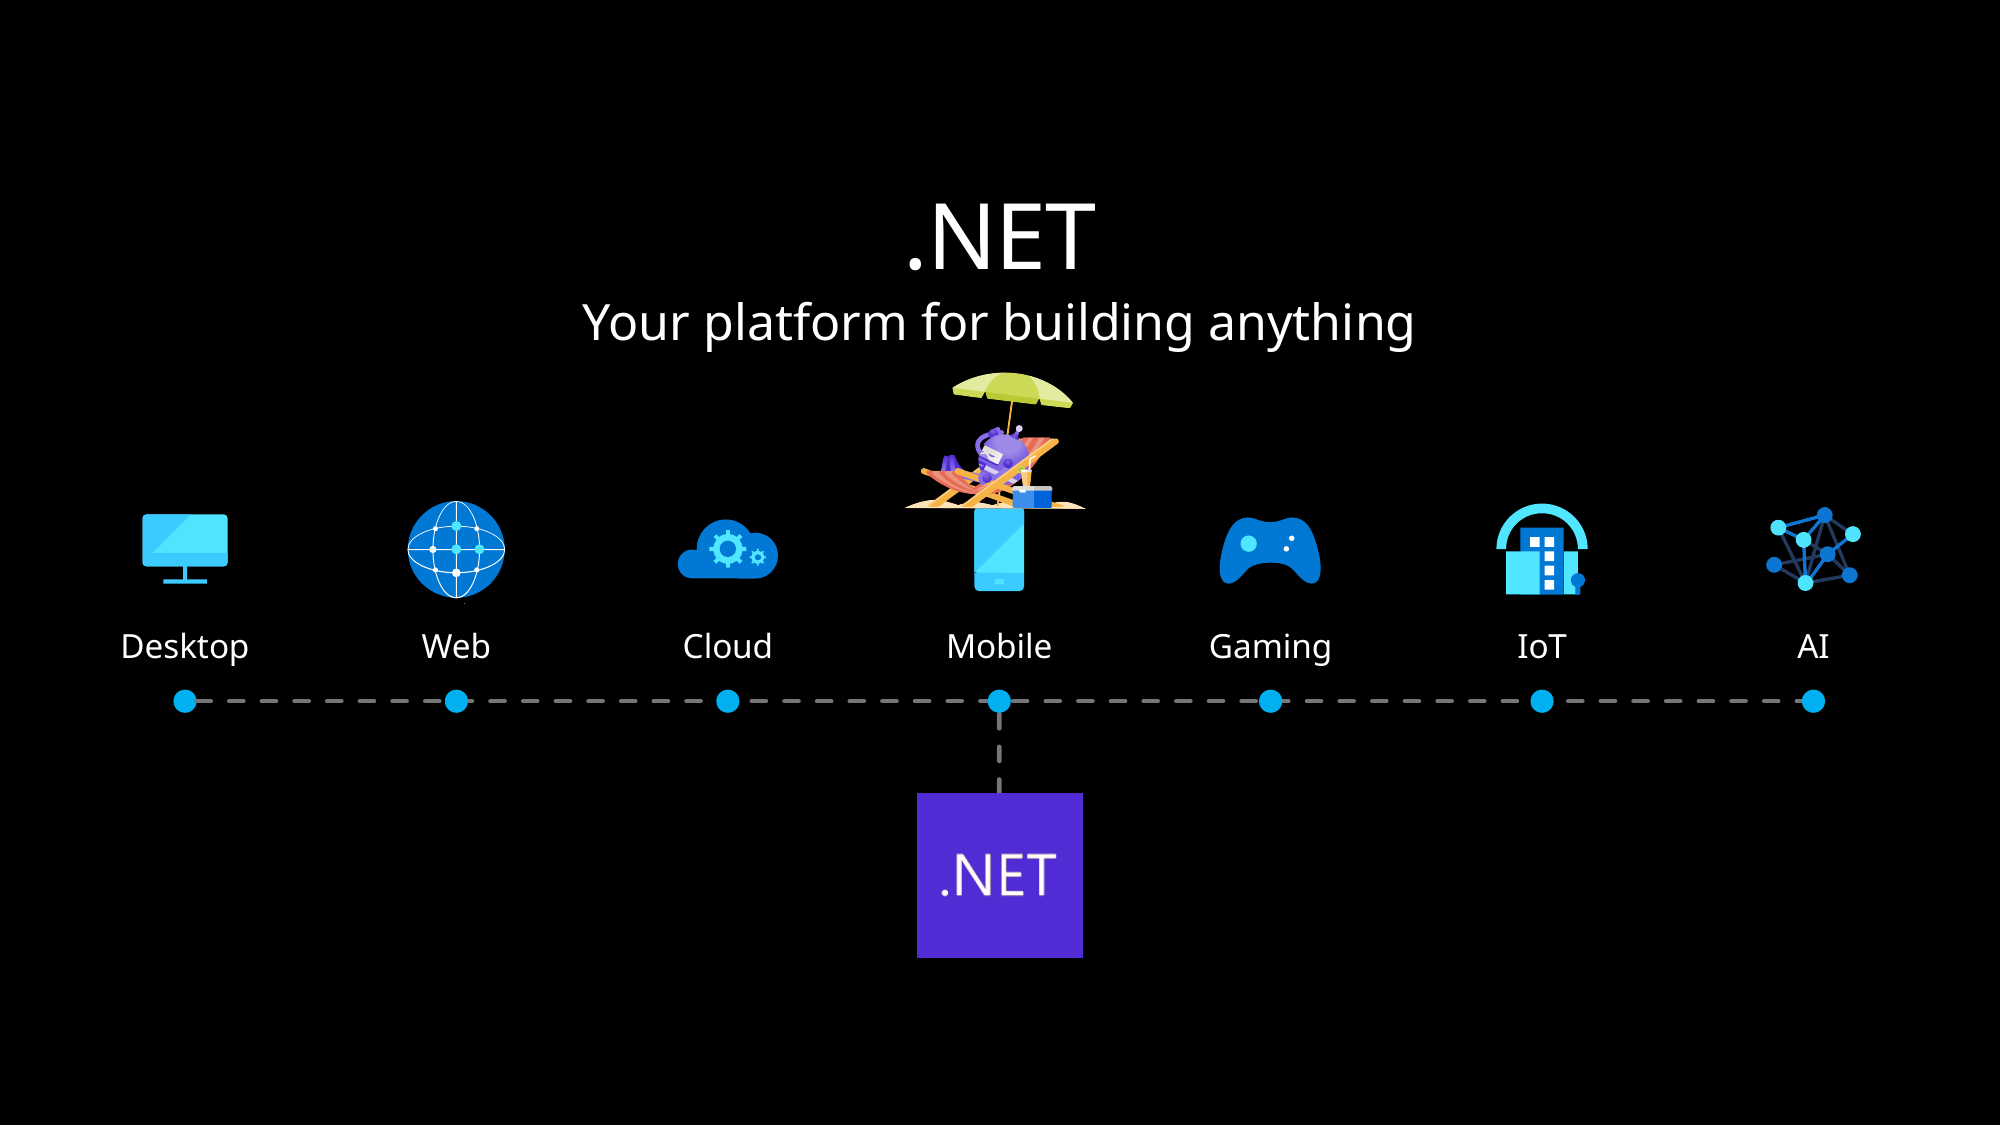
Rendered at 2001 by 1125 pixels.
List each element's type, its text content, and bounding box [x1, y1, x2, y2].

picture [917, 793, 1083, 958]
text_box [94, 497, 1904, 794]
picture [903, 372, 1087, 509]
text_box Your platform for building anything [96, 290, 1904, 351]
text_box .NET [96, 177, 1904, 288]
